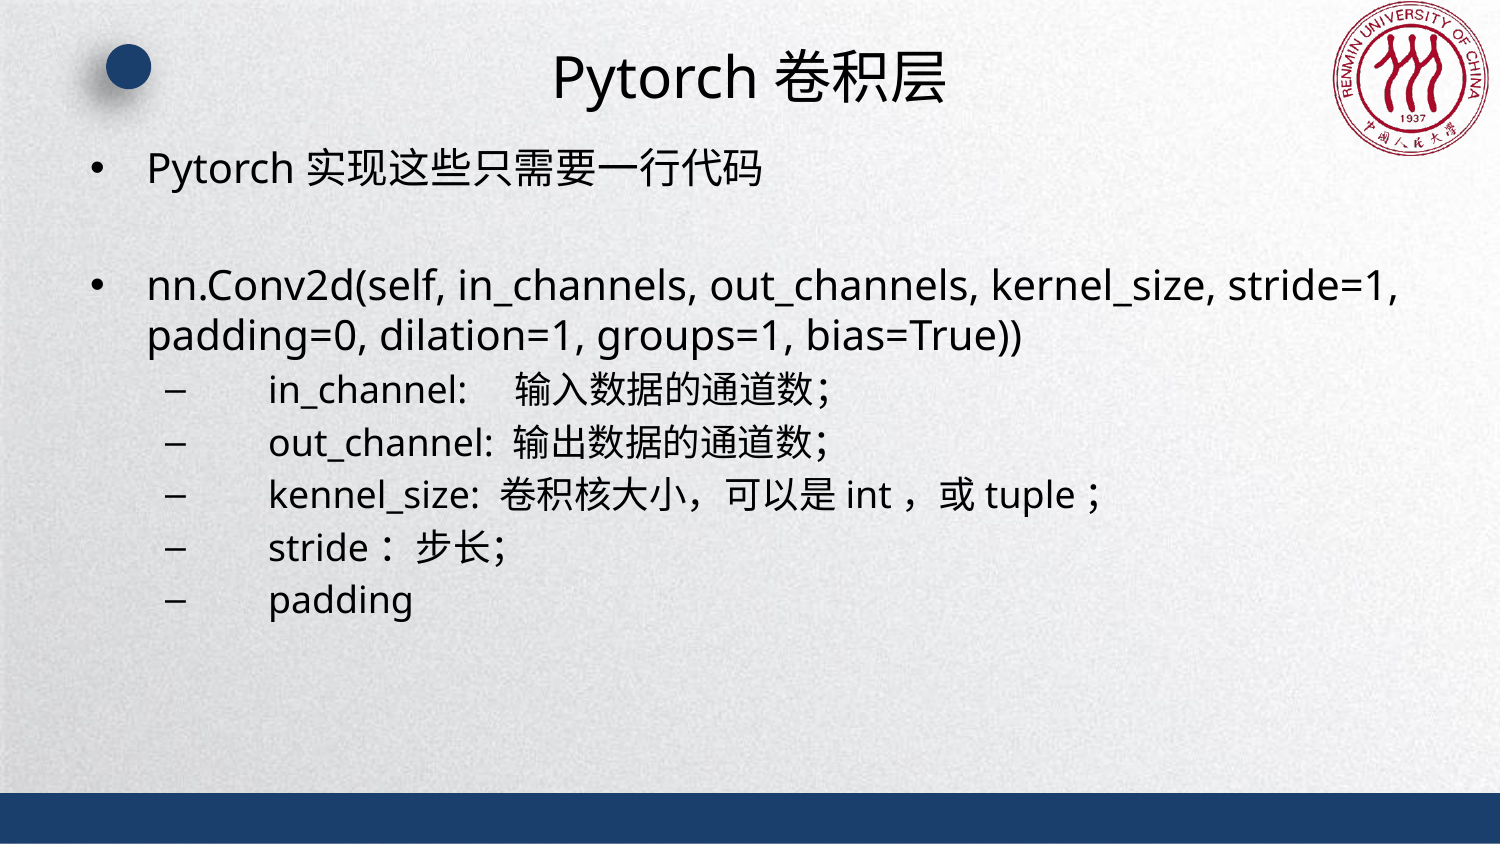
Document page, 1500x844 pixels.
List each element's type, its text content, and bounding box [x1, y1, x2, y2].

title Pytorch卷积层 [75, 33, 1425, 116]
list Pytorch实现这些只需要一行代码 nn.Conv2d(self, in_channels, out_channels, kernel_size, stride=1, padding=0, dilation=1, groups=1, bias=True)) in_channel: 输入数据的通道数； out_channel: 输出数据的通道数； kennel_size: 卷积核大小，可以是int，或tuple； stride：步长； padding [75, 134, 1425, 781]
picture [0, 0, 1500, 793]
